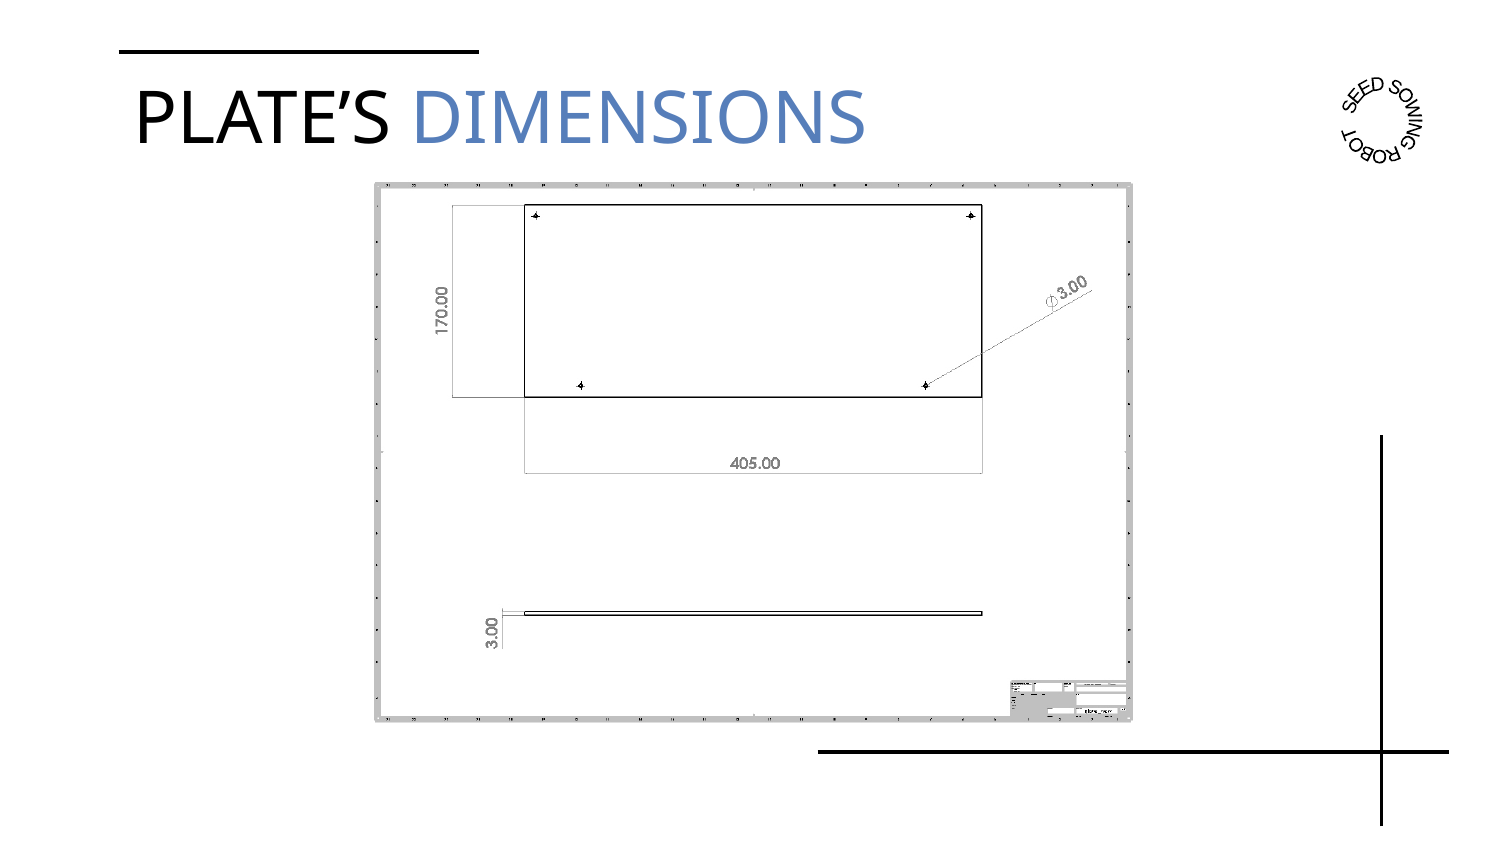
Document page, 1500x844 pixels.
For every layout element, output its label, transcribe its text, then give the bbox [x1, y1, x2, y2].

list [299, 157, 1200, 747]
title PLATE’S DIMENSIONS [118, 61, 1382, 179]
